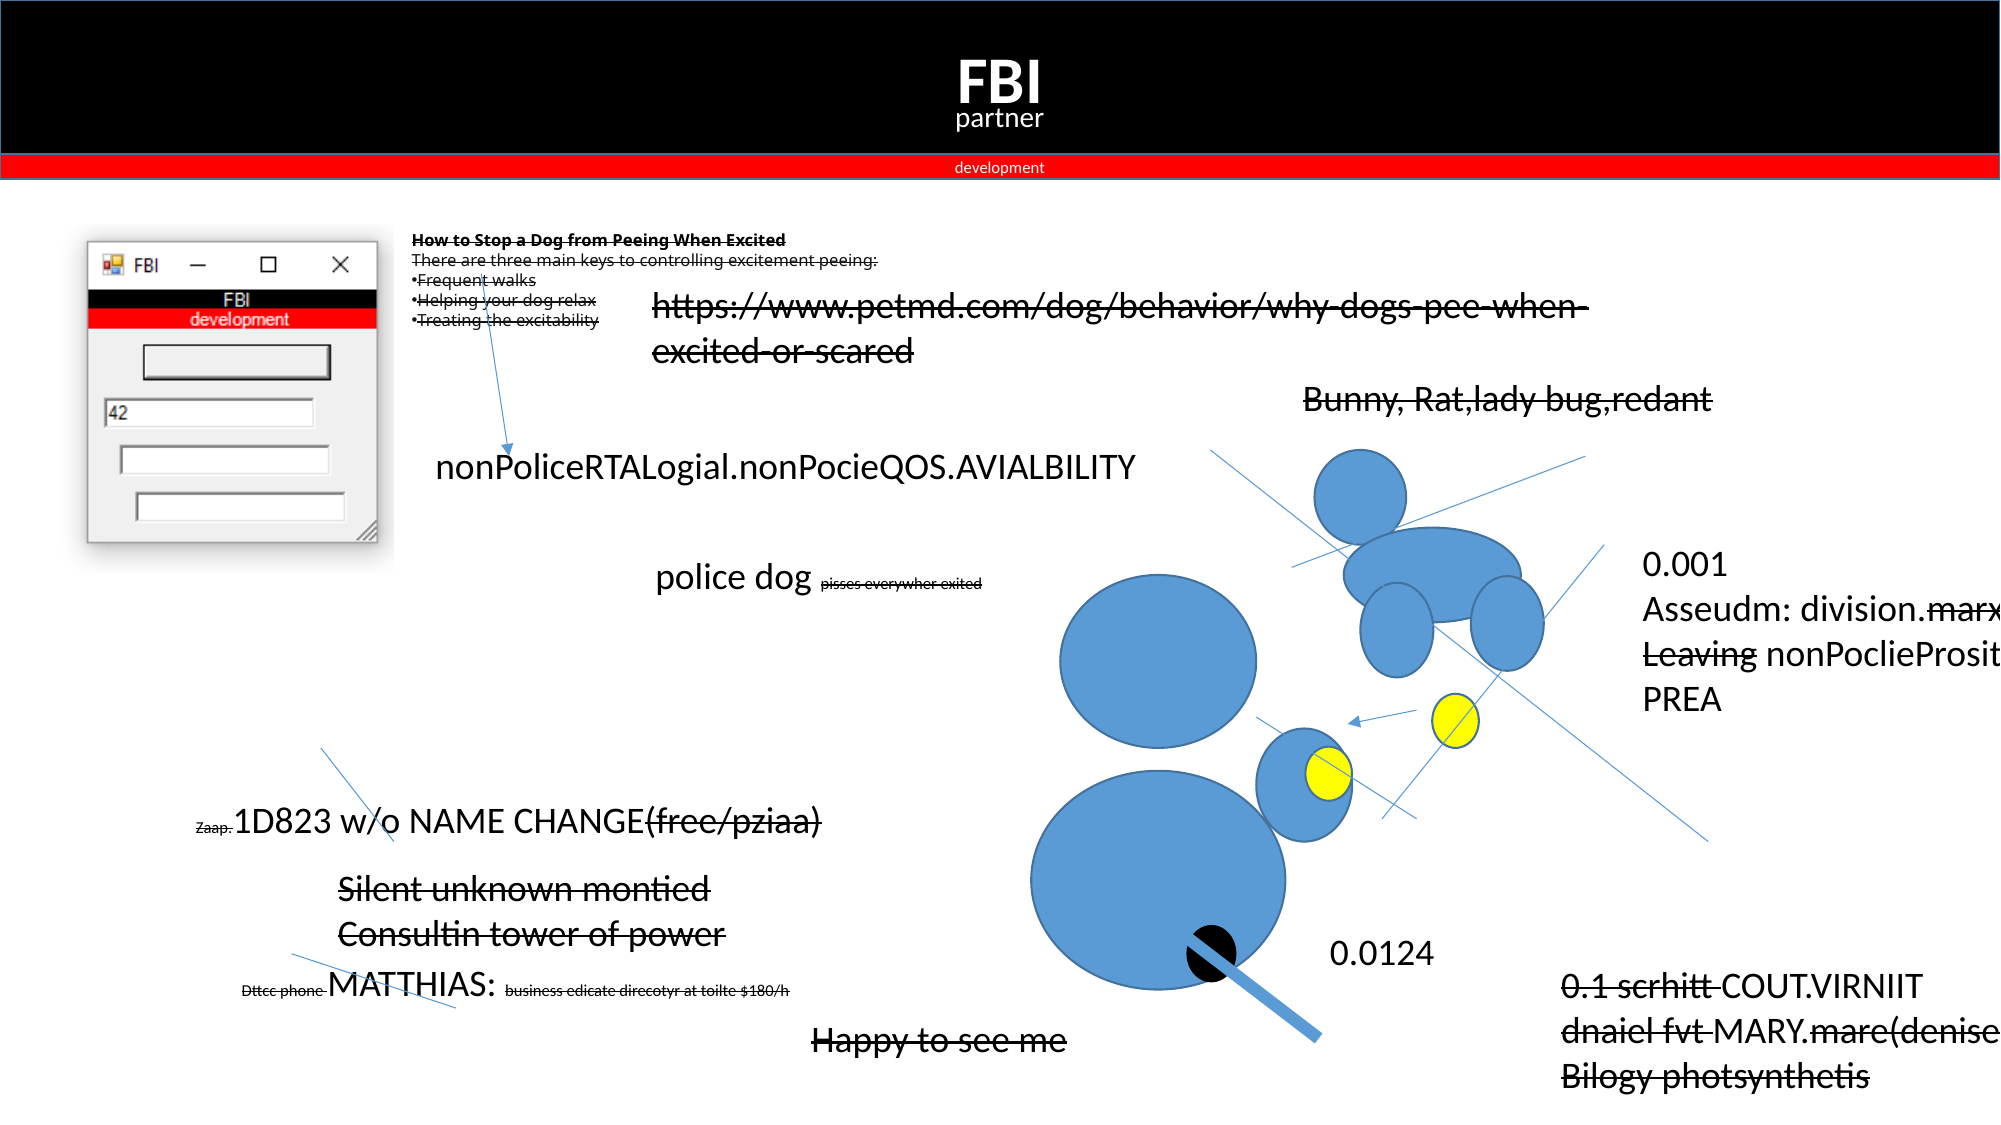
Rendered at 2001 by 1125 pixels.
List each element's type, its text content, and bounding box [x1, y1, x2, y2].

text_box https://www.petmd.com/dog/behavior/why-dogs-pee-when-excited-or-scared [637, 274, 1637, 379]
text_box Silent unknown montied Consultin tower of power [323, 856, 741, 951]
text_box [1210, 449, 1709, 842]
text_box 0.001 Asseudm: division.marx(f Leaving nonPocliePrositoinLaw(§31 kodomepflicht) PREA [1709, 531, 2000, 727]
text_box FBI [0, 0, 2000, 153]
text_box partner [940, 90, 1060, 141]
text_box police dog pisses everywher exited [640, 544, 998, 605]
text_box nonPoliceRTALogial.nonPocieQOS.AVIALBILITY [420, 434, 1152, 495]
text_box Bunny, Rat,lady bug,redant [1288, 366, 1728, 427]
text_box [320, 747, 394, 842]
text_box Dttcc phone MATTHIAS: business edicate direcotyr at toilte $180/h [226, 951, 805, 1011]
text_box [291, 953, 457, 1009]
text_box 0.0124 [1319, 920, 1450, 981]
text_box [1111, 880, 1319, 1039]
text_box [1256, 716, 1417, 819]
text_box 0.1 scrhitt COUT.VIRNIIT dnaiel fvt MARY.mare(denise) Bilogy photsynthetis [1546, 953, 2000, 1104]
text_box [1059, 573, 1210, 749]
text_box Happy to see me [796, 1008, 1083, 1068]
text_box development [0, 153, 2000, 180]
text_box [1030, 769, 1287, 983]
text_box Zaap.1D823 w/o NAME CHANGE(free/pziaa) [181, 788, 837, 849]
text_box How to Stop a Dog from Peeing When Excited There are three main keys to controlling excitement peeing: Frequent walks Helping your dog relax Treating the excitability [396, 222, 1397, 338]
picture [51, 224, 394, 575]
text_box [1382, 544, 1605, 819]
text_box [1291, 456, 1586, 568]
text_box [1347, 710, 1417, 716]
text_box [481, 274, 510, 457]
